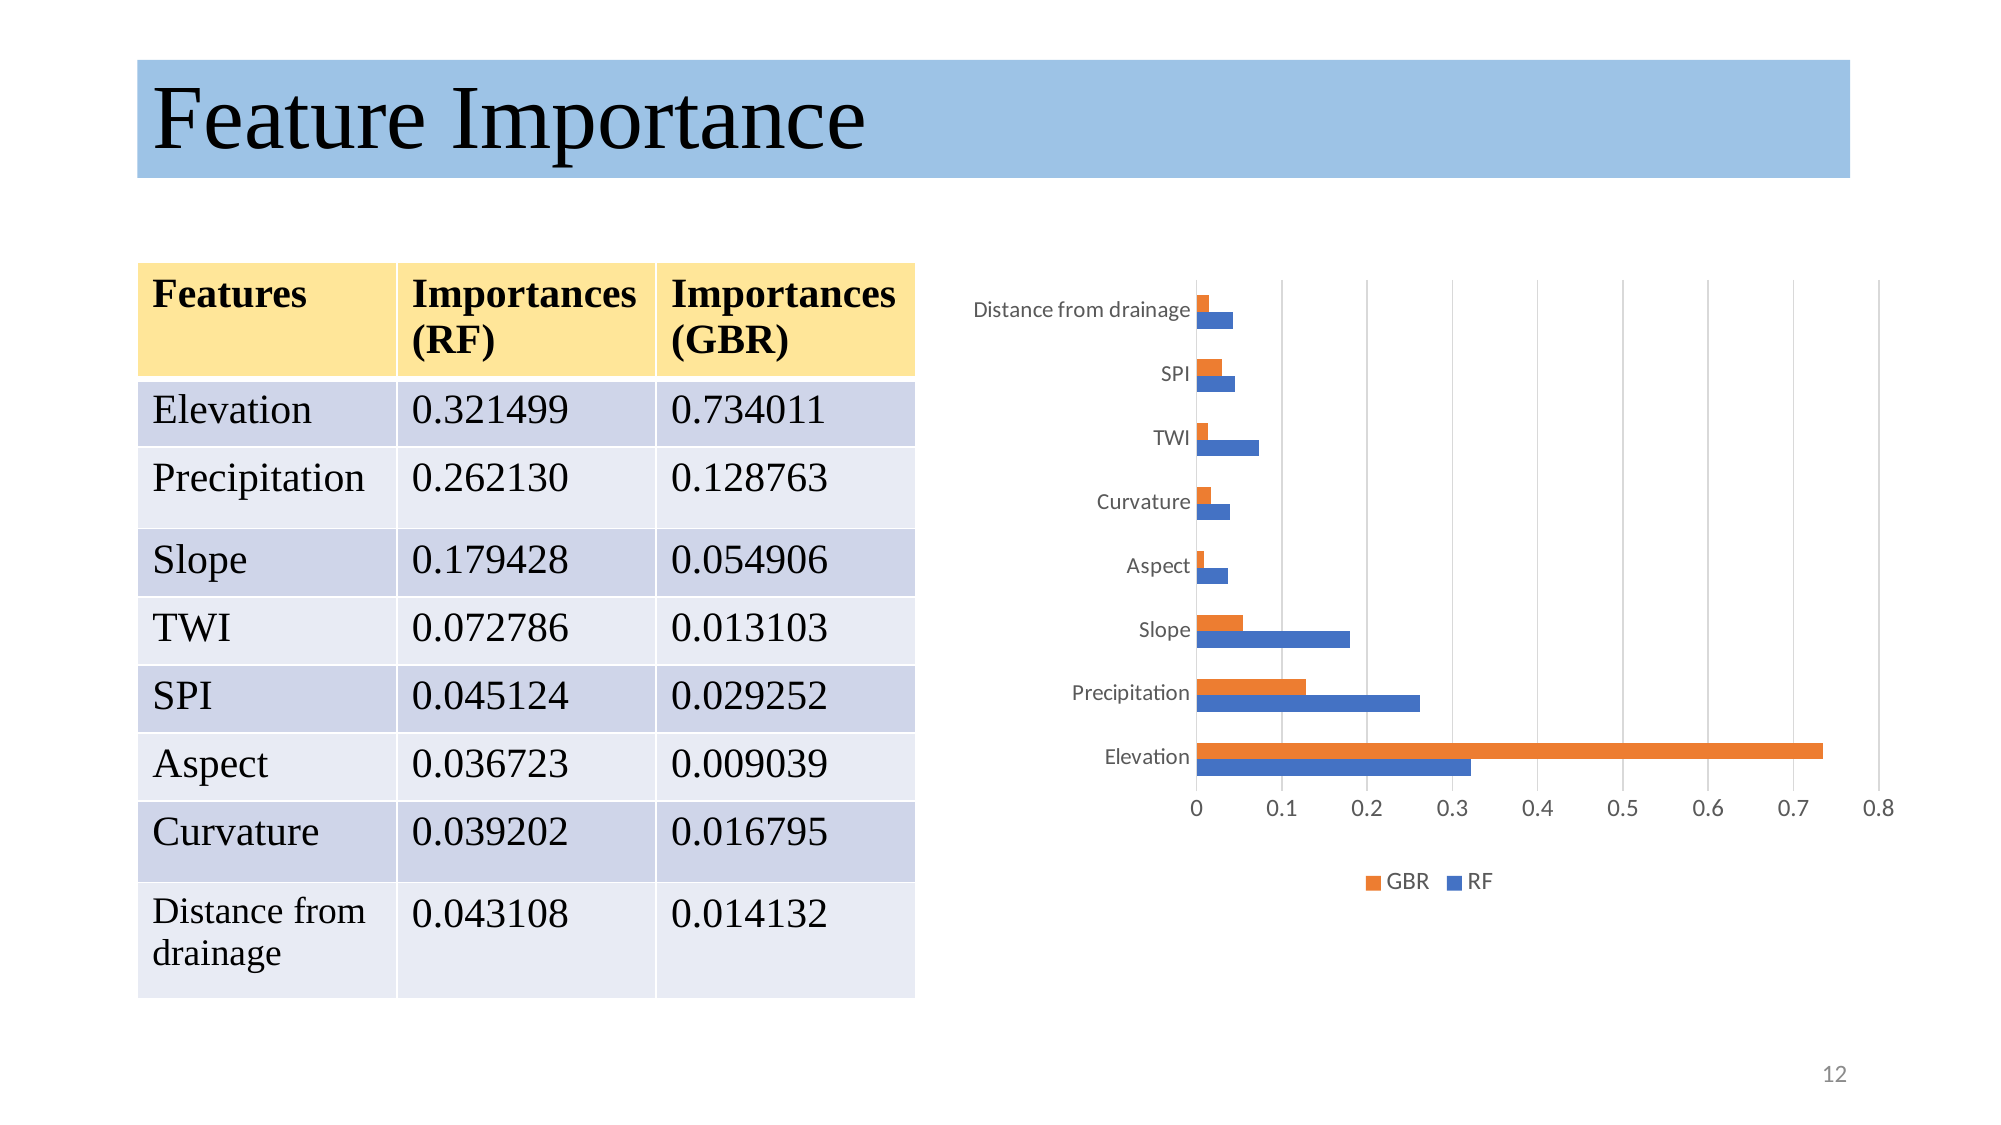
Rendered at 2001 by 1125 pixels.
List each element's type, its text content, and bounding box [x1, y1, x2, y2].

table_cell 0.014132 [657, 883, 915, 998]
chart [953, 262, 1905, 902]
table_cell 0.262130 [398, 448, 655, 528]
title Feature Importance [137, 59, 1851, 178]
table_cell 0.734011 [657, 382, 915, 446]
slide_number 12 [1412, 1042, 1863, 1103]
table_cell 0.039202 [398, 802, 655, 882]
table_cell 0.013103 [657, 598, 915, 664]
table_cell Slope [138, 529, 396, 596]
table_cell Elevation [138, 382, 396, 446]
table_cell 0.016795 [657, 802, 915, 882]
table_cell 0.043108 [398, 883, 655, 998]
table_cell 0.036723 [398, 734, 655, 800]
table_cell 0.128763 [657, 448, 915, 528]
table_cell 0.045124 [398, 666, 655, 732]
table_cell 0.072786 [398, 598, 655, 664]
table_header Features [138, 263, 396, 376]
table_cell Precipitation [138, 448, 396, 528]
table_cell 0.321499 [398, 382, 655, 446]
table_cell 0.054906 [657, 529, 915, 596]
table_header Importances (RF) [398, 263, 655, 376]
table_cell TWI [138, 598, 396, 664]
table_cell SPI [138, 666, 396, 732]
table_header Importances (GBR) [657, 263, 915, 376]
table_cell 0.179428 [398, 529, 655, 596]
table_cell 0.009039 [657, 734, 915, 800]
table_cell Distance from drainage [138, 883, 396, 998]
table_cell 0.029252 [657, 666, 915, 732]
table_cell Aspect [138, 734, 396, 800]
table_cell Curvature [138, 802, 396, 882]
